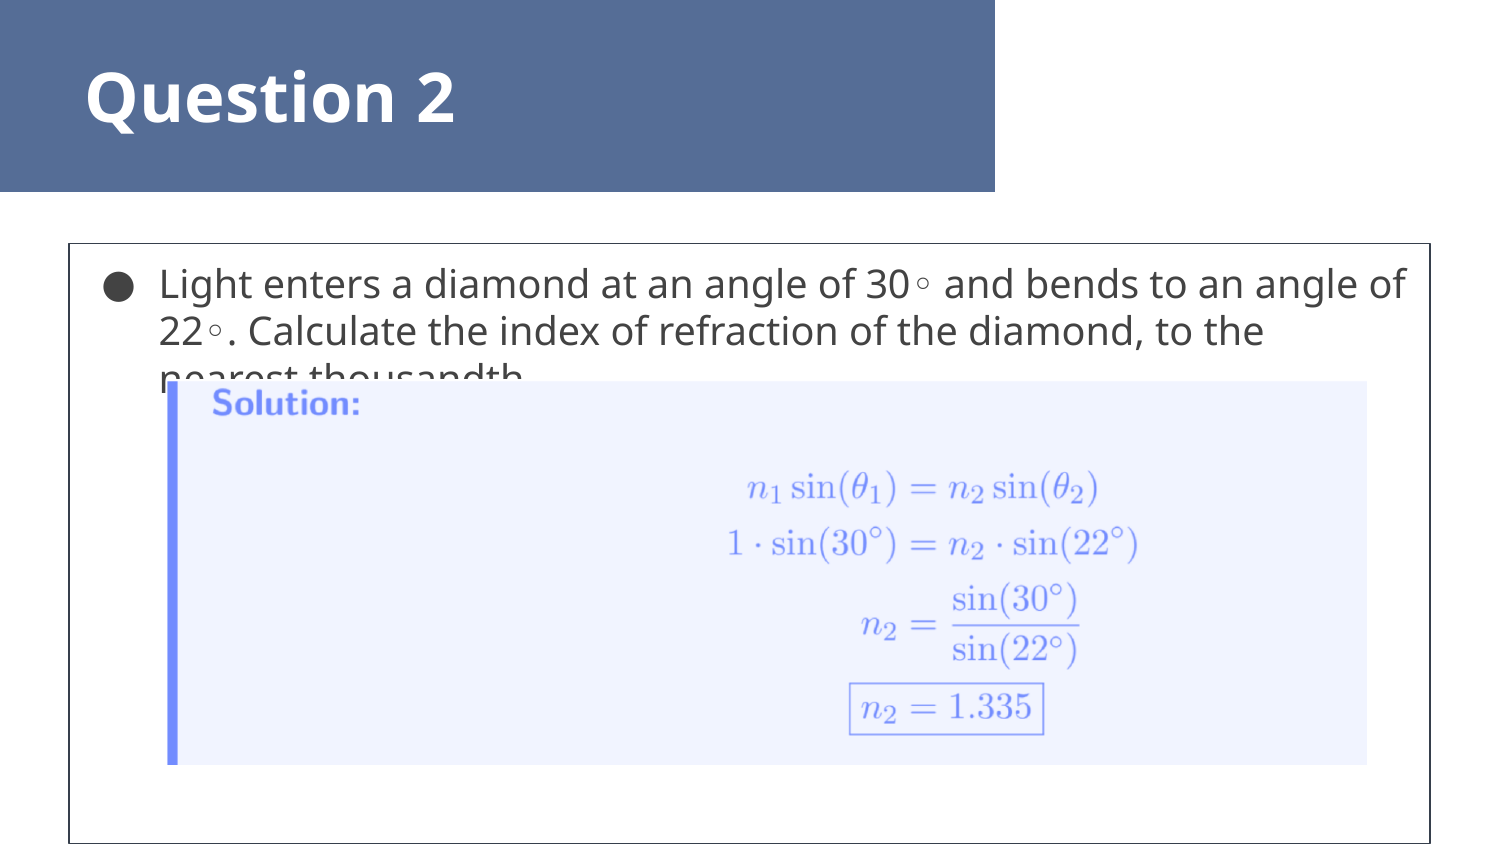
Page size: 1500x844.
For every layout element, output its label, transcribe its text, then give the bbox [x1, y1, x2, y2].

text_box [0, 0, 995, 192]
text_box Light enters a diamond at an angle of 30◦ and bends to an angle of 22◦. Calculate the index of refraction of the diamond, to the nearest thousandth. [68, 243, 1431, 844]
title Question 2 [69, 39, 824, 211]
picture [166, 379, 1368, 765]
